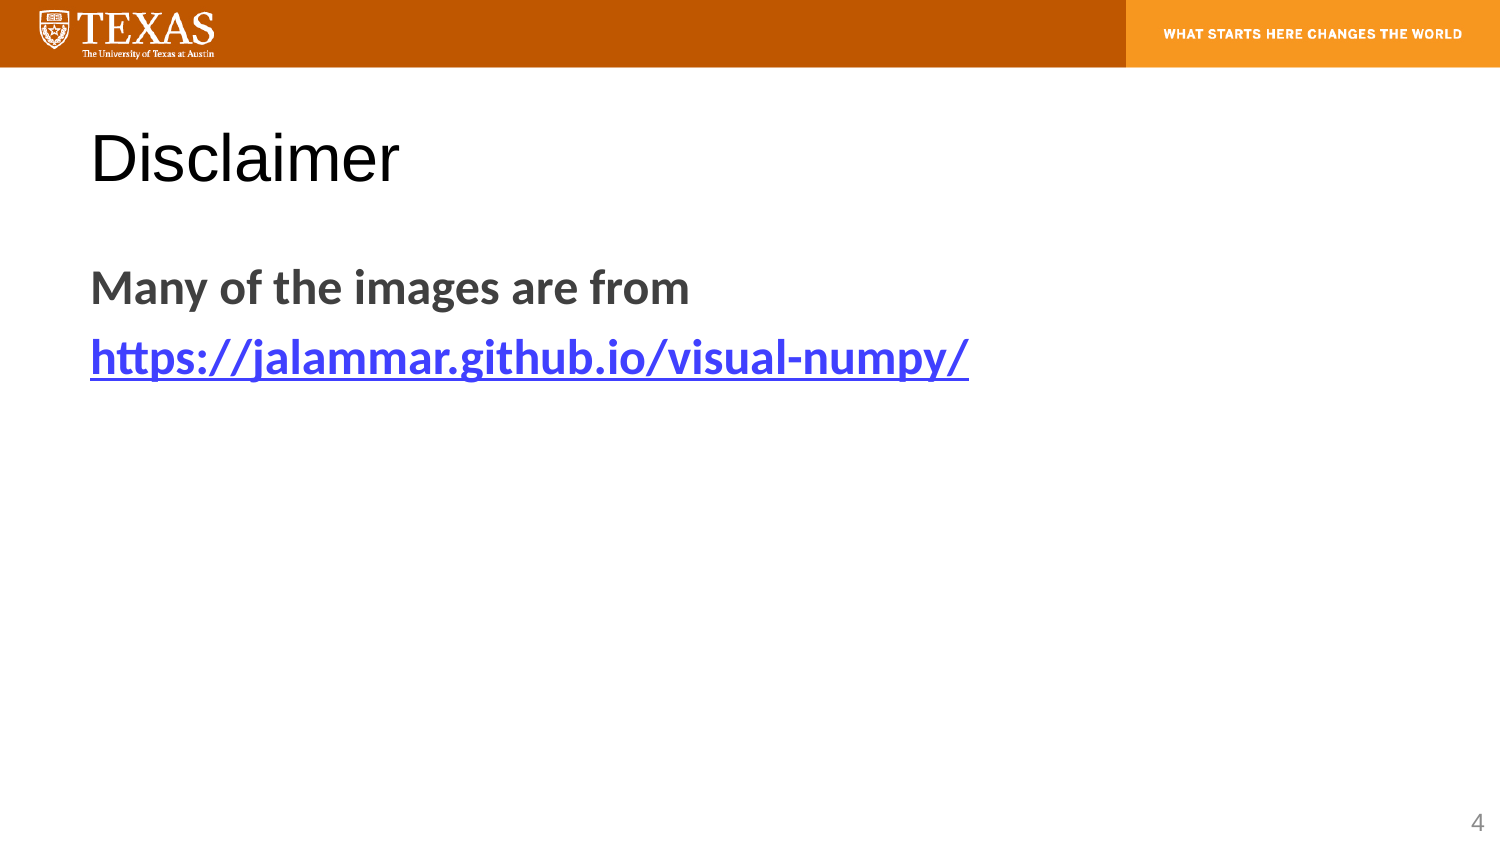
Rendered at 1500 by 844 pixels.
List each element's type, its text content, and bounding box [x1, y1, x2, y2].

picture [0, 0, 1500, 844]
list Many of the images are from https://jalammar.github.io/visual-numpy/ [75, 246, 1425, 810]
title Disclaimer [75, 84, 1425, 225]
slide_number 4 [1162, 798, 1500, 844]
